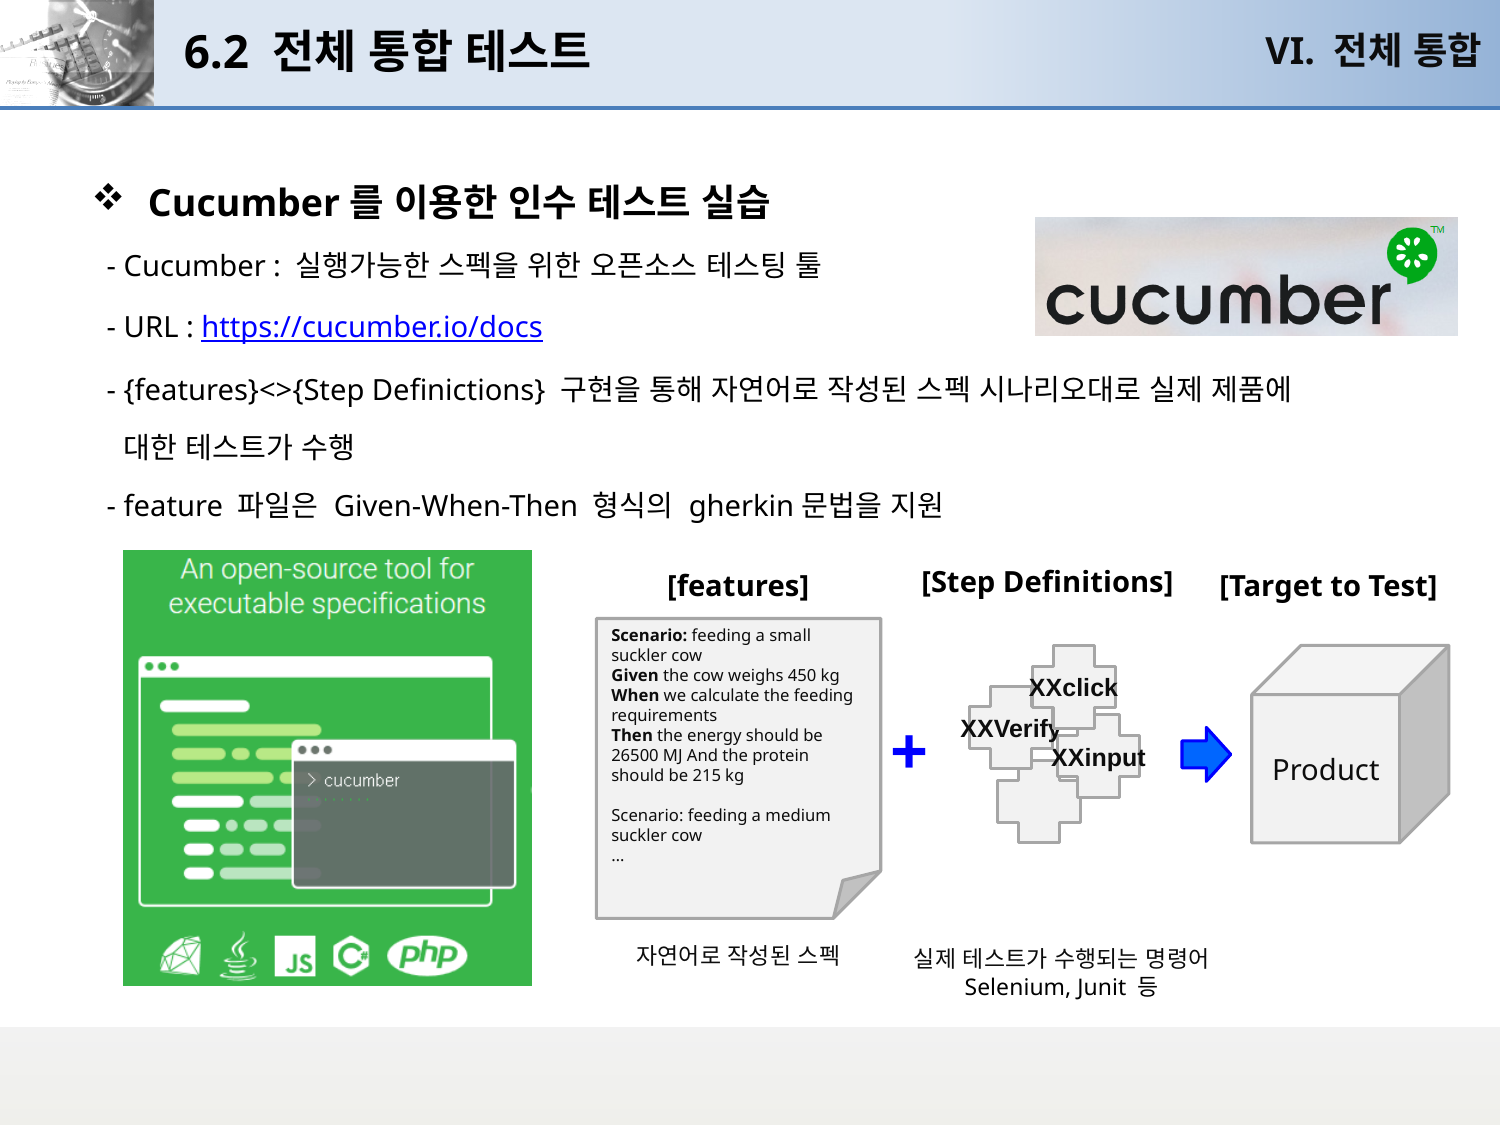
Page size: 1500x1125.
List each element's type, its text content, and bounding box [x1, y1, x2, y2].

text_box XXVerify [968, 684, 1055, 771]
text_box + [875, 701, 944, 797]
list Cucumber를 이용한 인수 테스트 실습 - Cucumber : 실행가능한 스펙을 위한 오픈소스 테스팅 툴 - URL : https://cucumber.io/docs - {features}<>{Step Definictions} 구현을 통해 자연어로 작성된 스펙 시나리오대로 실제 제품에 대한 테스트가 수행 - feature 파일은 Given-When-Then 형식의 gherkin문법을 지원 [76, 149, 1459, 433]
picture [123, 550, 532, 987]
text_box XXclick [1030, 643, 1117, 730]
text_box 실제 테스트가 수행되는 명령어 Selenium, Junit 등 [899, 937, 1225, 1008]
text_box [996, 758, 1083, 845]
title 6.2 전체 통합 테스트 [169, 7, 1055, 94]
text_box VI. 전체 통합 [1021, 19, 1483, 78]
text_box Product [1249, 643, 1452, 845]
text_box [Step Definitions] [906, 556, 1189, 606]
text_box [1179, 725, 1233, 784]
text_box Scenario: feeding a small suckler cow Given the cow weighs 450 kg When we calculate the feeding requirements Then the energy should be 26500 MJ And the protein should be 215 kg Scenario: feeding a medium suckler cow … [594, 616, 883, 921]
text_box [Target to Test] [1204, 559, 1453, 610]
text_box [features] [652, 559, 825, 610]
text_box 자연어로 작성된 스펙 [621, 934, 856, 977]
picture [1035, 217, 1458, 336]
picture [0, 0, 154, 106]
text_box XXinput [1055, 713, 1142, 800]
